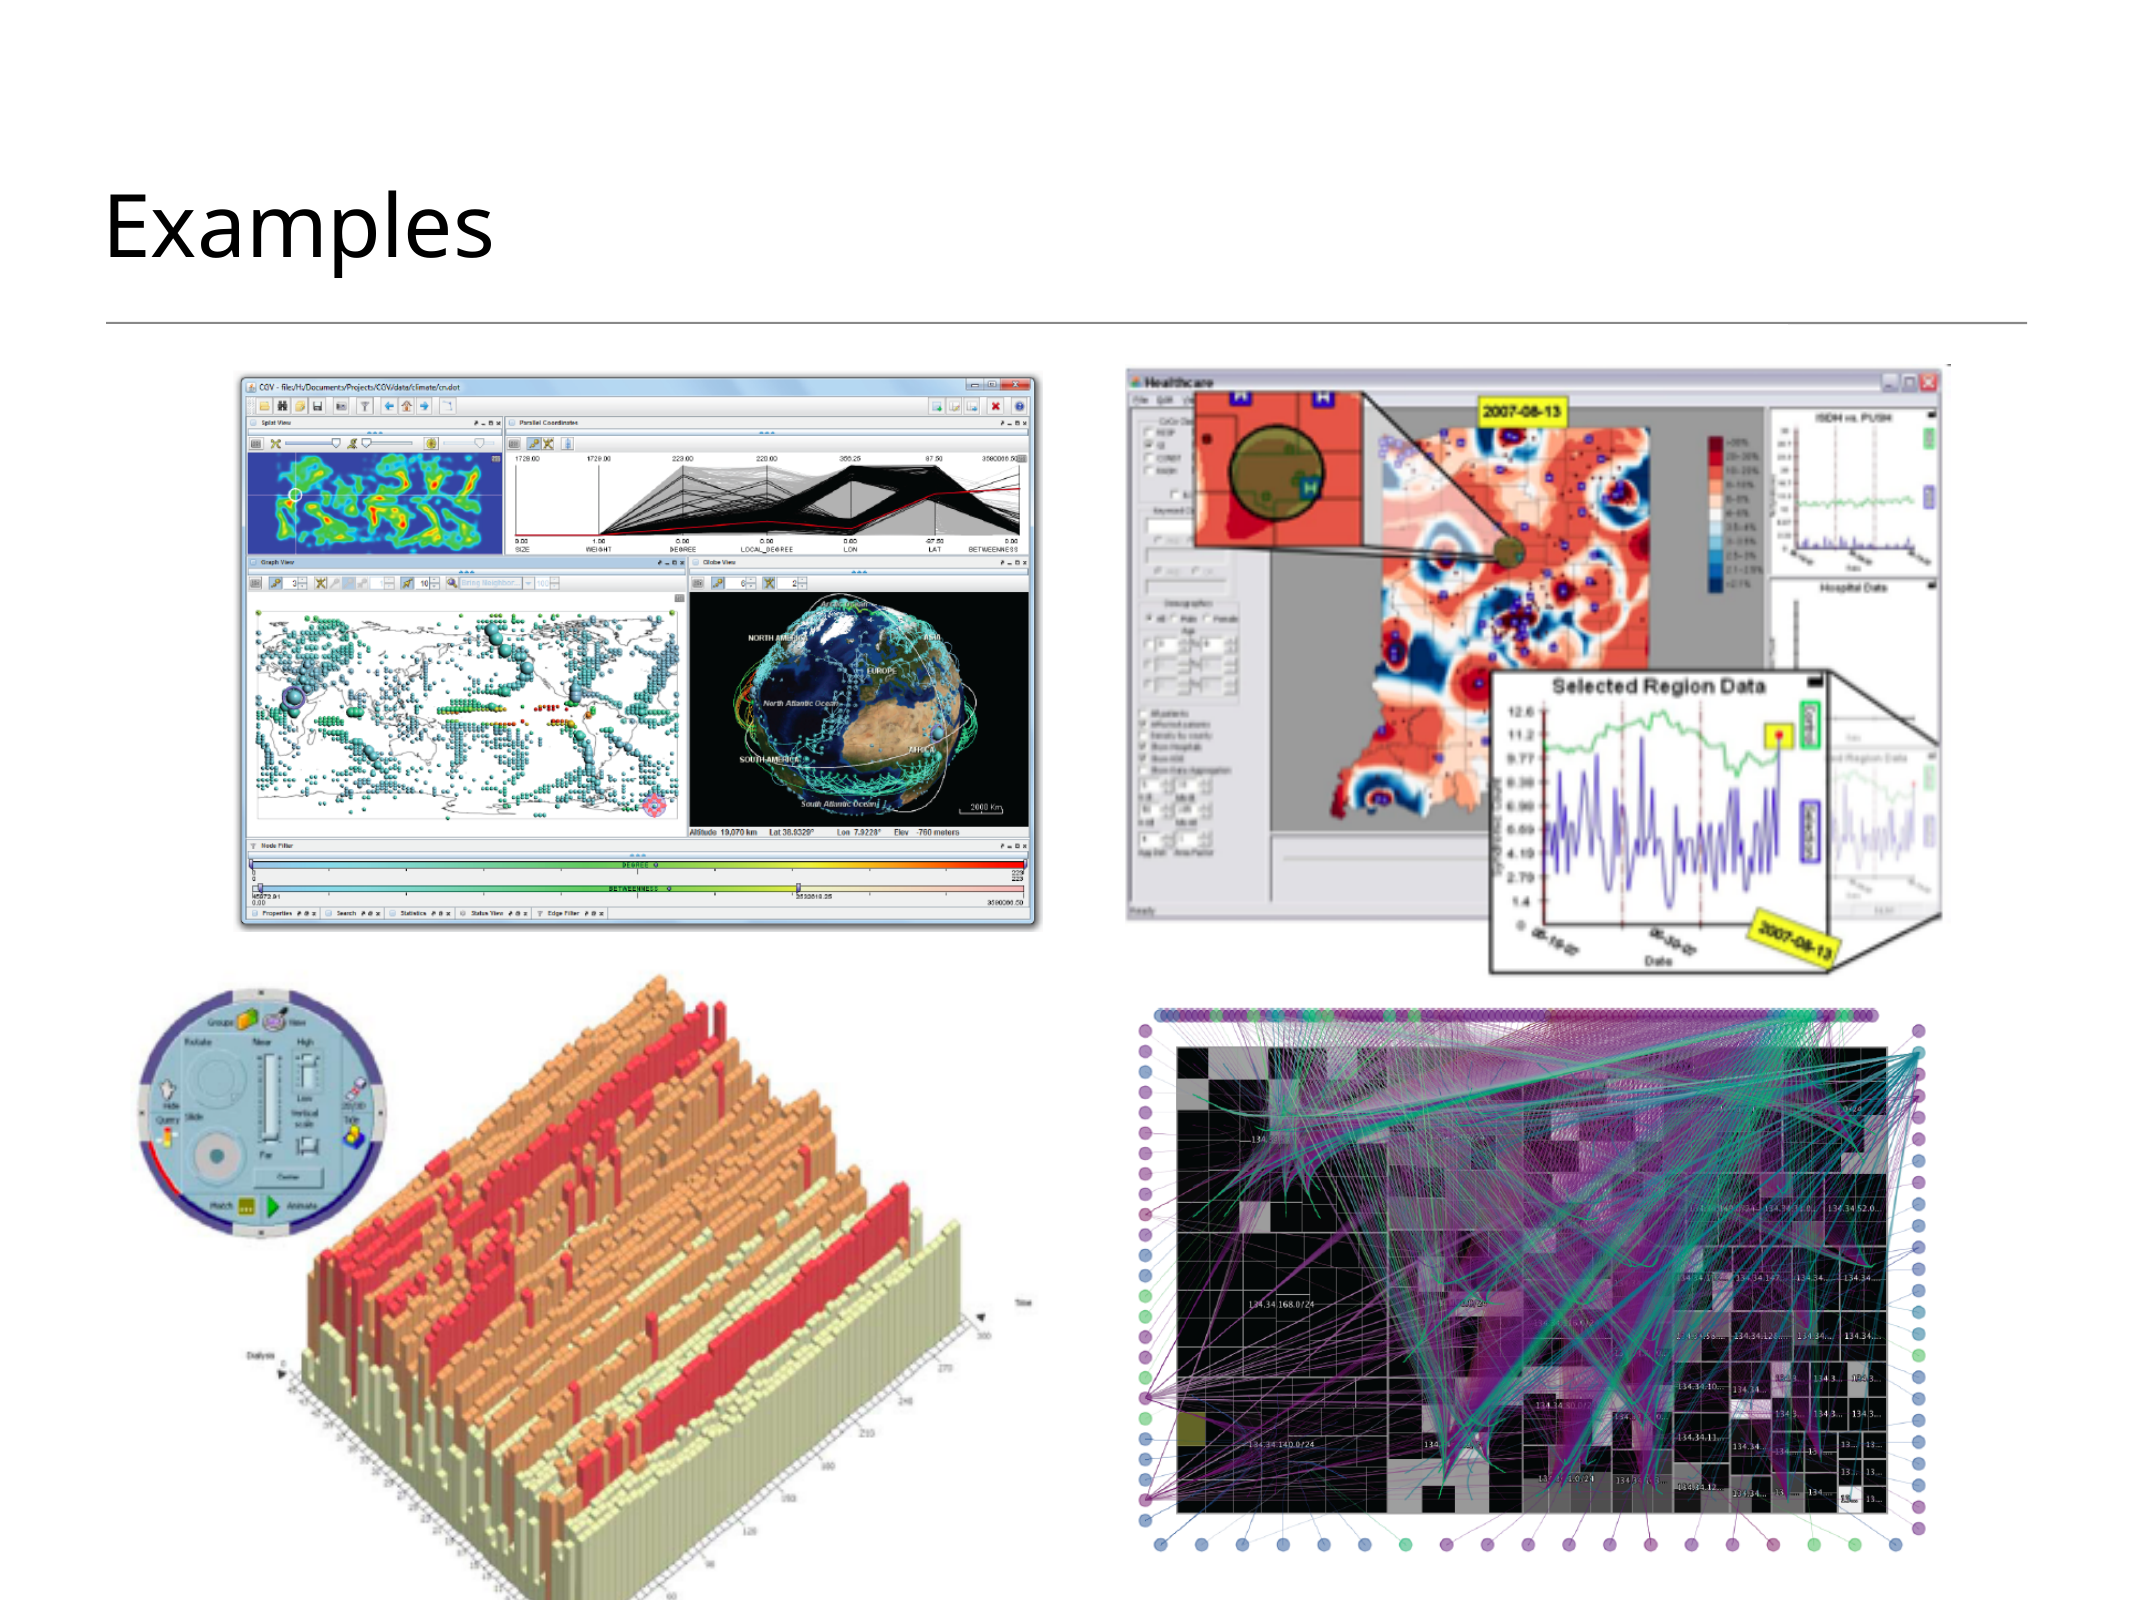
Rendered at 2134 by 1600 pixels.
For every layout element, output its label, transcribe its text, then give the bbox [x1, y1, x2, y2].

picture [230, 364, 1044, 932]
title Examples [93, 54, 2040, 284]
picture [0, 935, 1109, 1600]
picture [1124, 364, 1951, 986]
picture [1130, 994, 1944, 1578]
